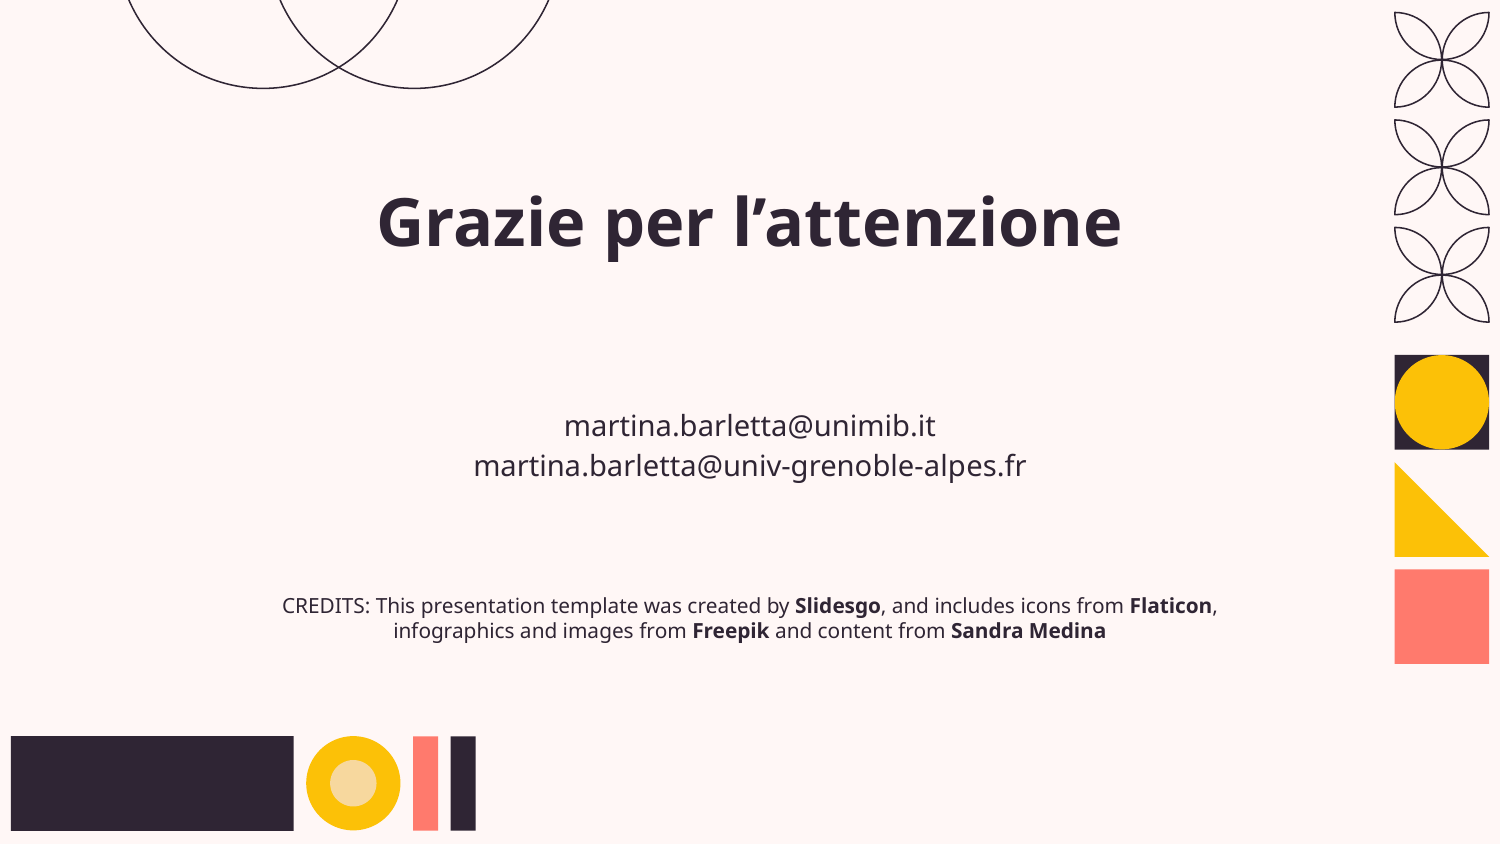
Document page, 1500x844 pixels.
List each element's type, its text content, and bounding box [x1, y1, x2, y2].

subtitle martina.barletta@unimib.it martina.barletta@univ-grenoble-alpes.fr [385, 355, 1115, 530]
text_box [128, 0, 398, 89]
text_box [339, 0, 549, 89]
title Grazie per l’attenzione [332, 164, 1168, 339]
